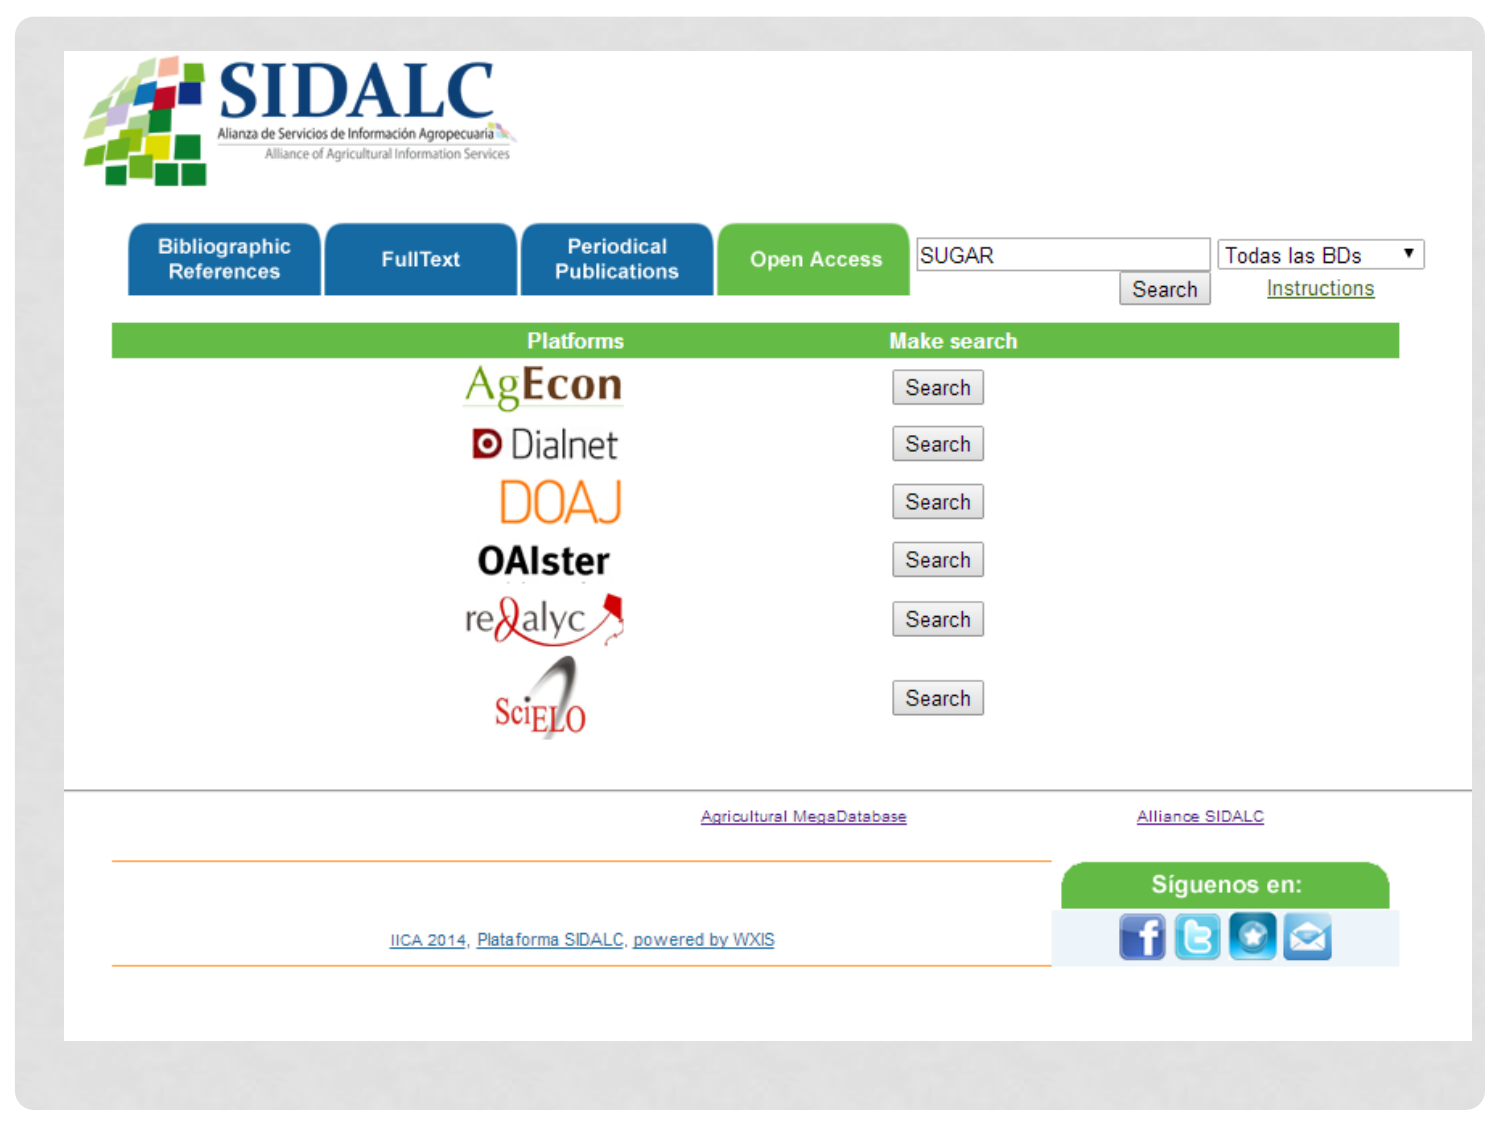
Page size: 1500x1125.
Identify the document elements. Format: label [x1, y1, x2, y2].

picture [64, 51, 1472, 1041]
